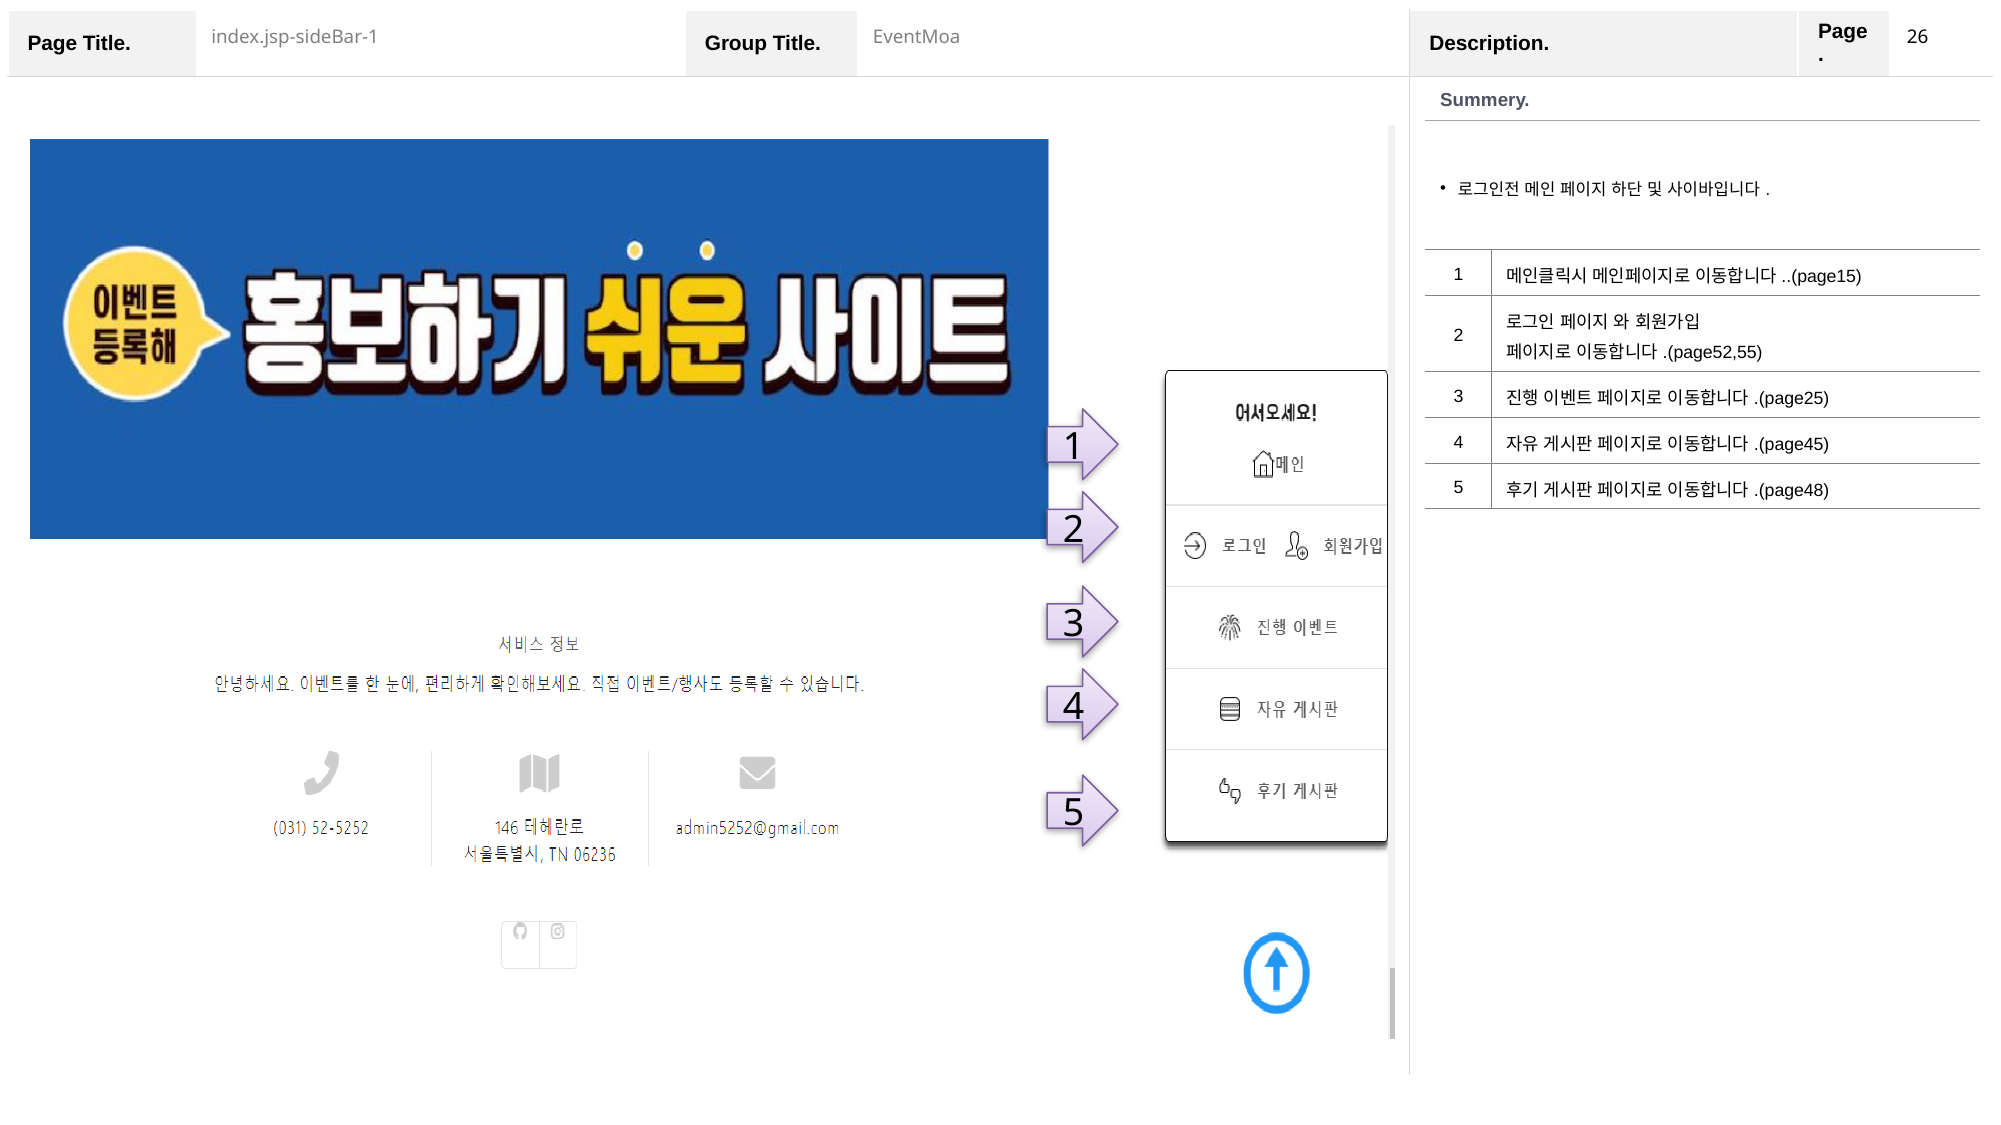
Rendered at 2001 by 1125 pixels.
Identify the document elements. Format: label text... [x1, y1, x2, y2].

table_cell 자유 게시판 페이지로 이동합니다.(page45) [1492, 418, 1980, 463]
list index.jsp-sideBar-1 [196, 18, 684, 55]
list EventMoa [858, 18, 1405, 55]
table_cell 메인클릭시 메인페이지로 이동합니다..(page15) [1492, 250, 1980, 295]
table_cell 1 [1425, 250, 1491, 295]
picture [19, 125, 1396, 1039]
table_cell 5 [1425, 464, 1491, 508]
table_cell 4 [1425, 418, 1491, 463]
table_header Summery. [1425, 78, 1980, 120]
text_box 26 [1892, 17, 2000, 58]
table_cell 진행 이벤트 페이지로 이동합니다.(page25) [1492, 372, 1980, 417]
table_cell 2 [1425, 296, 1491, 371]
table_cell 로그인 페이지 와 회원가입 페이지로 이동합니다.(page52,55) [1492, 296, 1980, 371]
table_cell 후기 게시판 페이지로 이동합니다.(page48) [1492, 464, 1980, 508]
table_cell 로그인전 메인 페이지 하단 및 사이바입니다. [1425, 121, 1980, 249]
table_cell 3 [1425, 372, 1491, 417]
